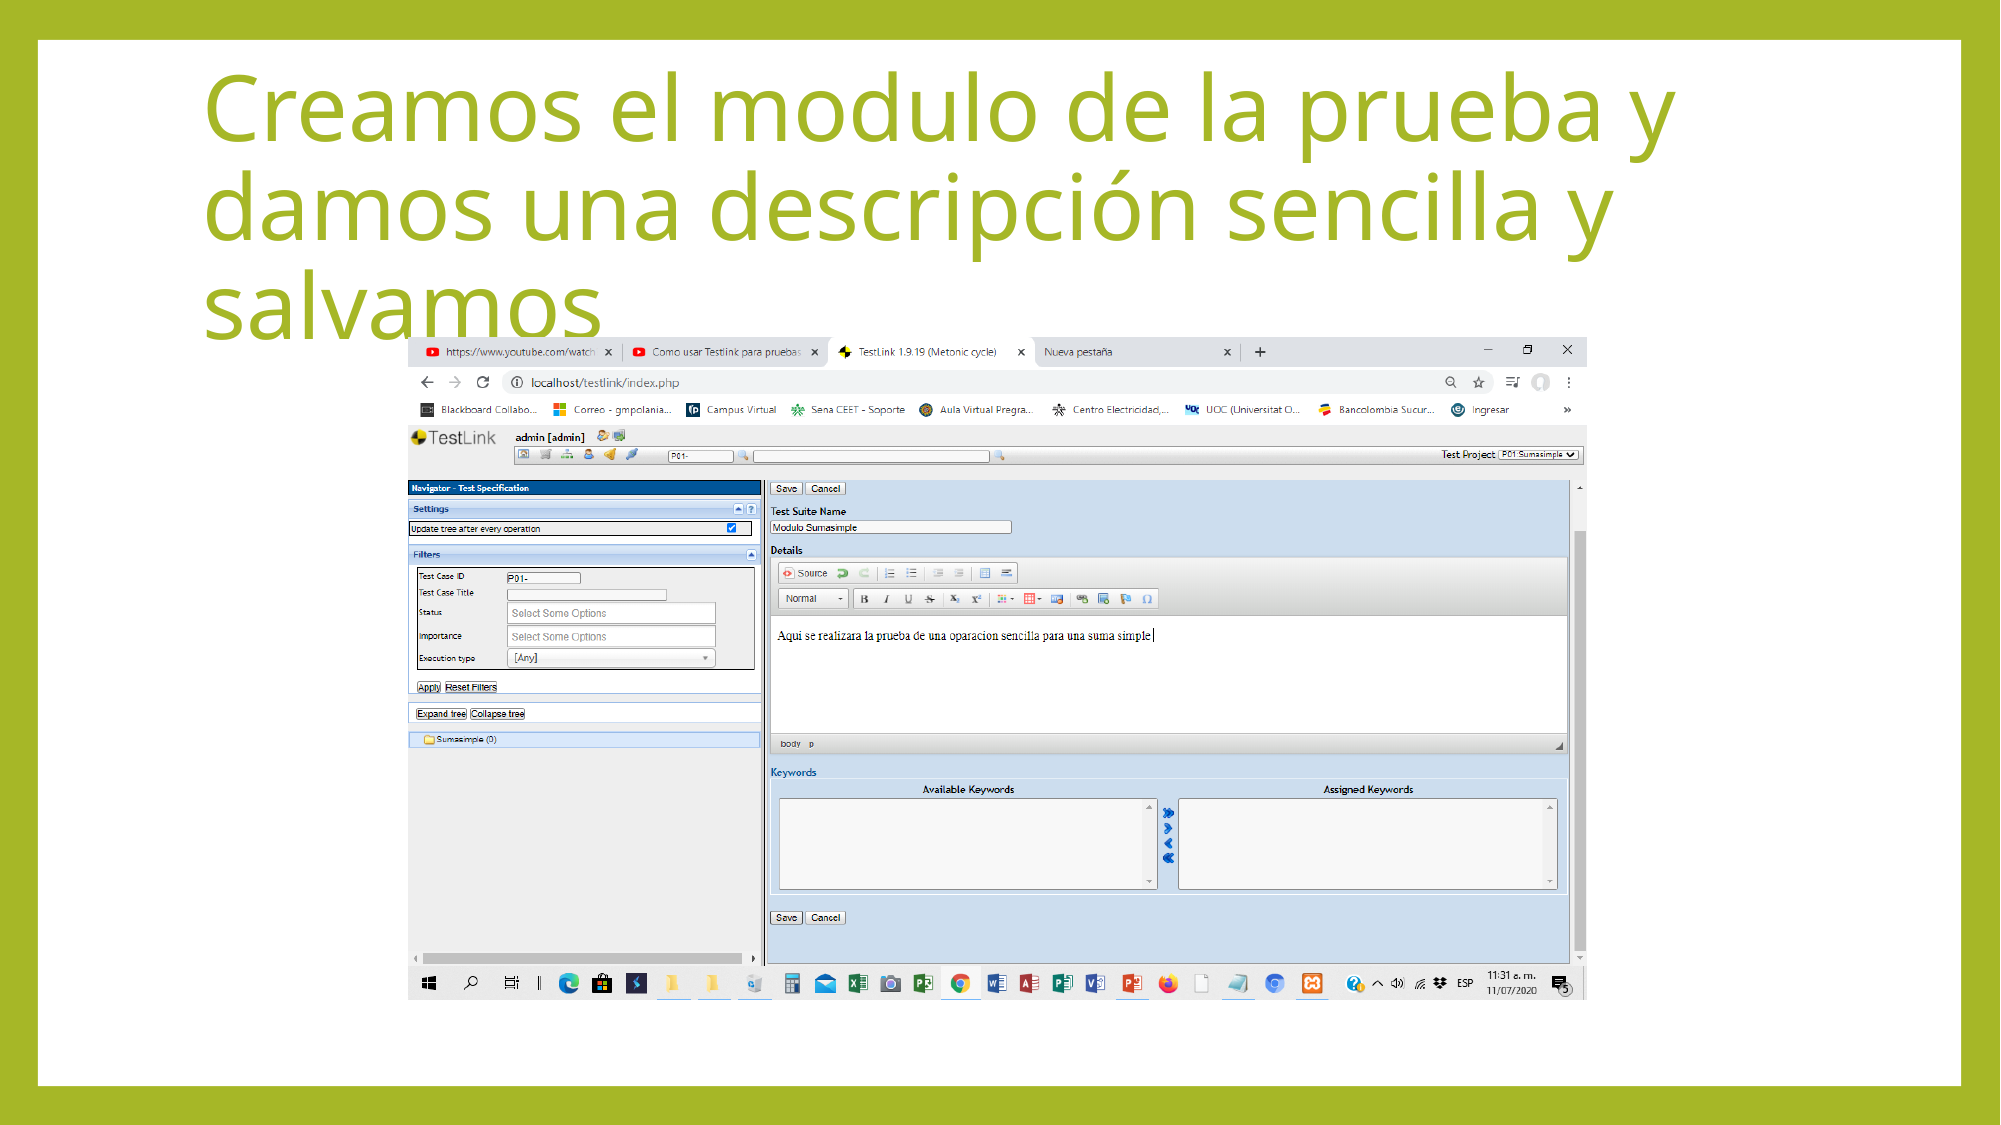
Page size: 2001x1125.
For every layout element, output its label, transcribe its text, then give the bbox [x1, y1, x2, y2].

title Creamos el modulo de la prueba y damos una descripción sencilla y salvamos [187, 99, 1808, 323]
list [407, 337, 1587, 1001]
